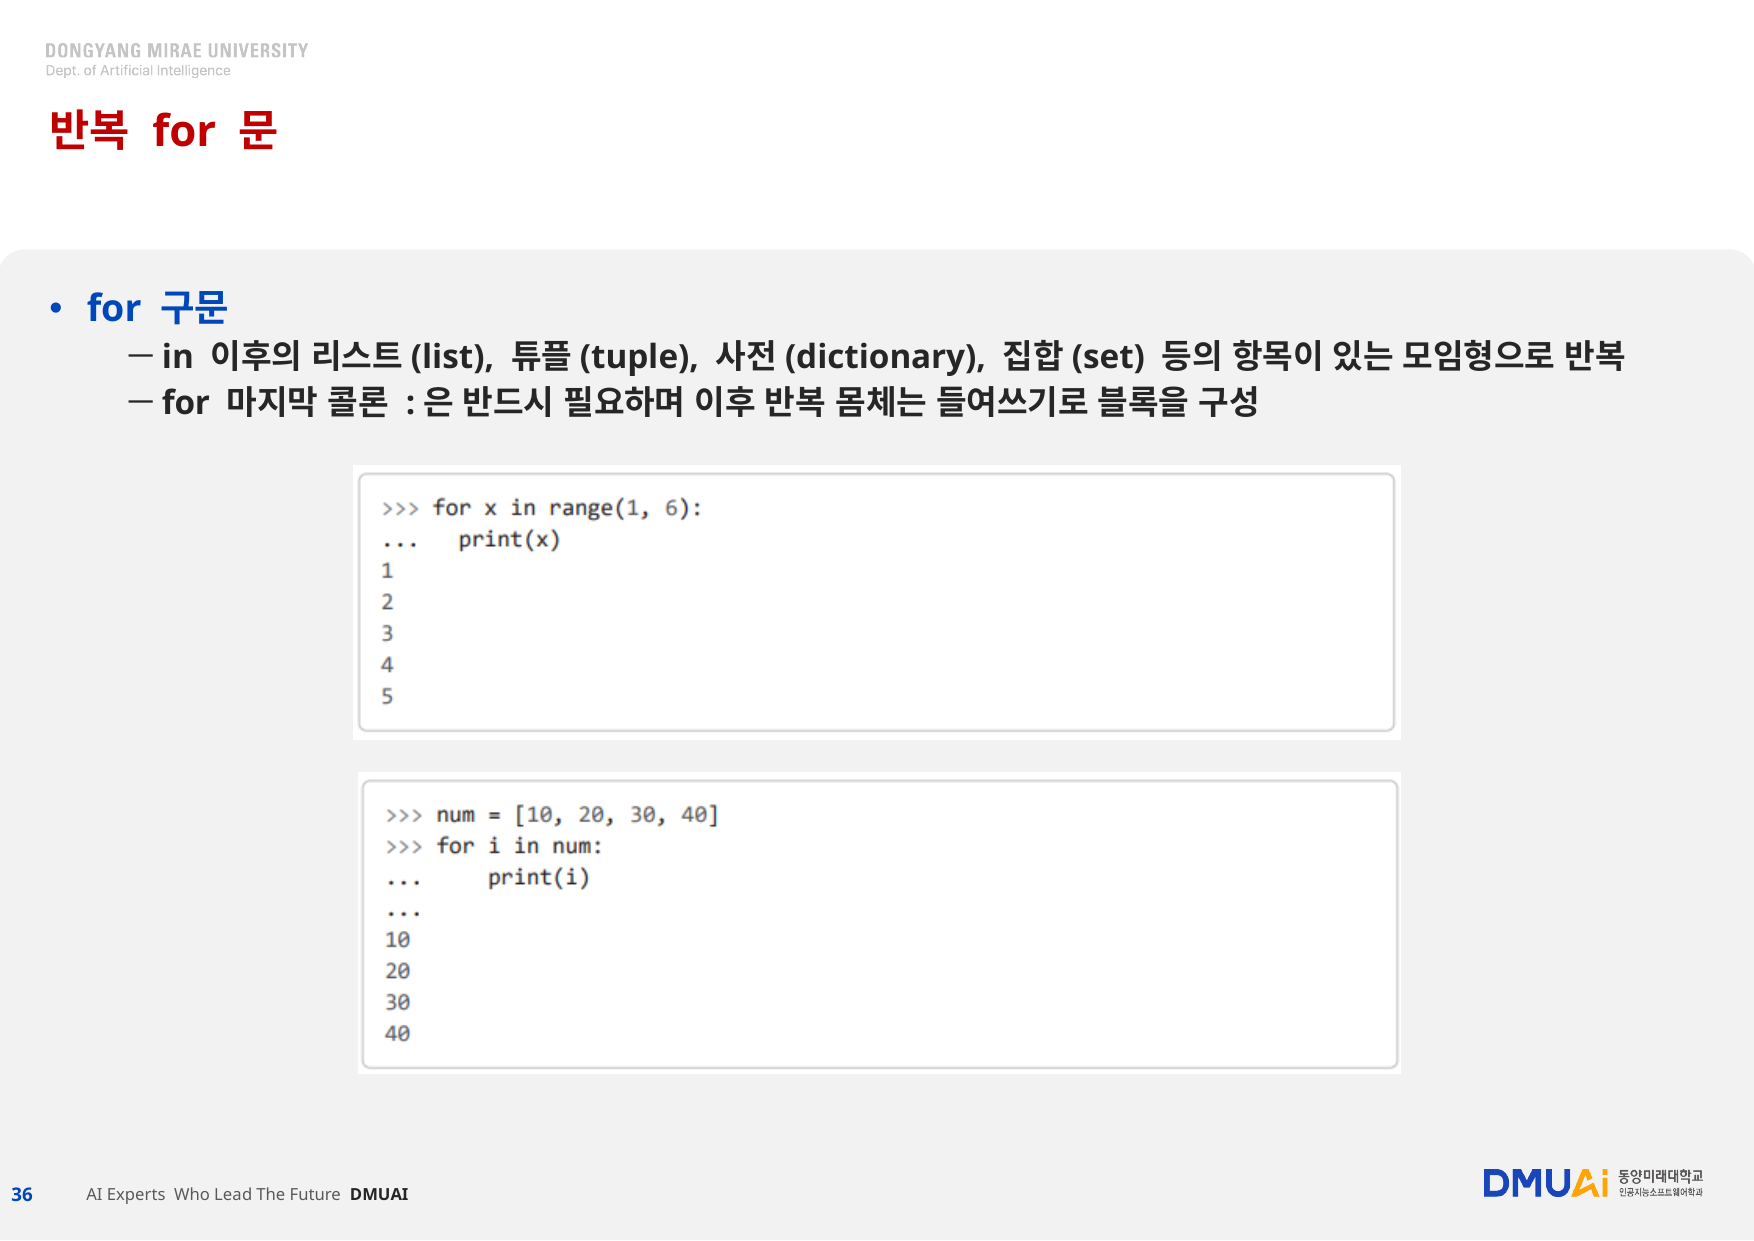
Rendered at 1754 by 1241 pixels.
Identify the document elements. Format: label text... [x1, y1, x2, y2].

picture [358, 772, 1401, 1074]
list for 구문 in 이후의 리스트(list), 튜플(tuple), 사전(dictionary), 집합(set) 등의 항목이 있는 모임형으로 반복 for 마지막 콜론 :은 반드시 필요하며 이후 반복 몸체는 들여쓰기로 블록을 구성 [34, 281, 1703, 1116]
picture [46, 43, 308, 78]
picture [353, 465, 1401, 740]
picture [1484, 1169, 1703, 1197]
title 반복 for 문 [34, 101, 1754, 157]
